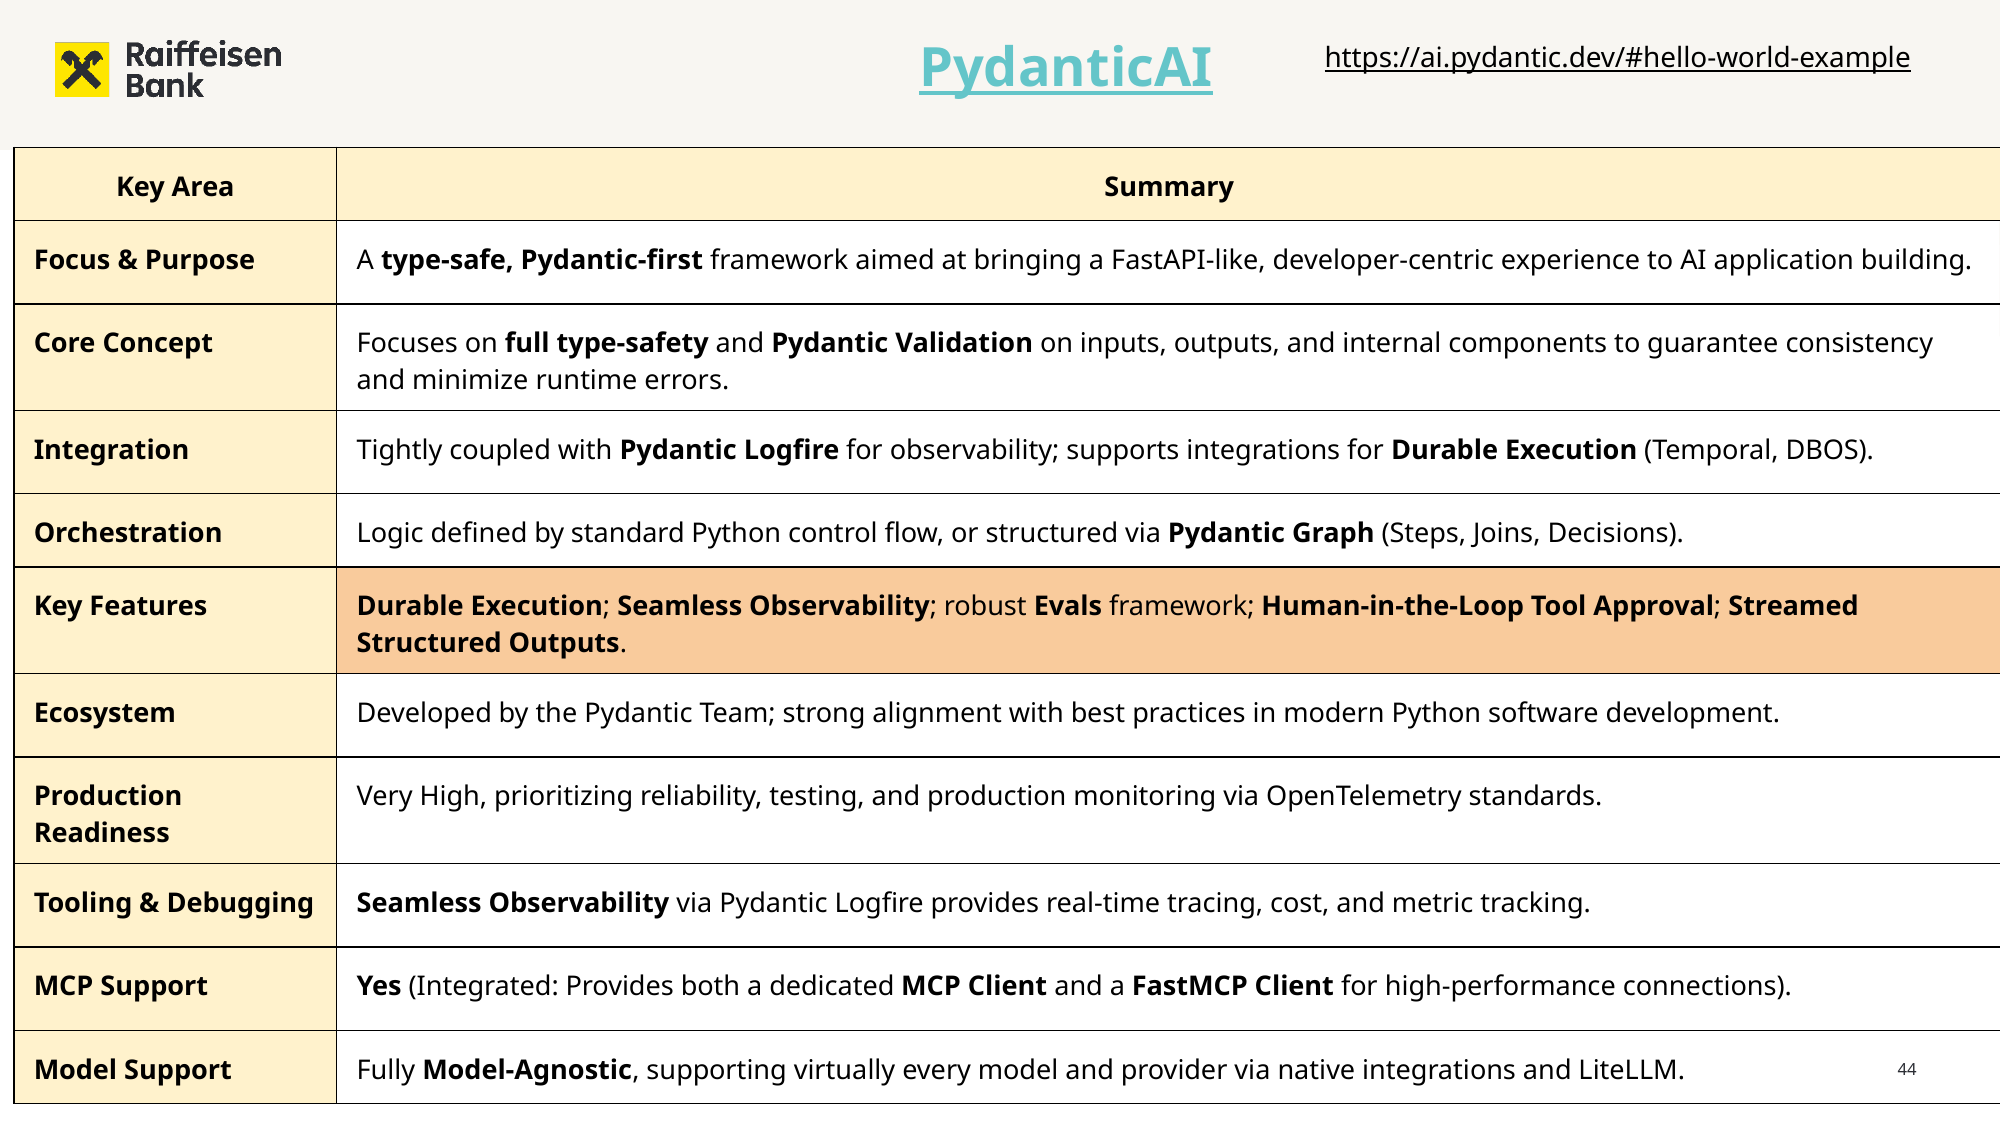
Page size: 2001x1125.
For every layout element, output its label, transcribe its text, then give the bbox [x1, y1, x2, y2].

table_cell Model Support [15, 1031, 336, 1103]
table_cell Focuses on full type-safety and Pydantic Validation on inputs, outputs, and internal components to guarantee consistency and minimize runtime errors. [337, 305, 2000, 410]
table_cell A type-safe, Pydantic-first framework aimed at bringing a FastAPI-like, developer-centric experience to AI application building. [337, 221, 2000, 303]
table_cell Very High, prioritizing reliability, testing, and production monitoring via OpenTelemetry standards. [337, 758, 2000, 863]
picture [31, 19, 304, 120]
title PydanticAI [899, 12, 1454, 138]
table_cell Logic defined by standard Python control flow, or structured via Pydantic Graph (Steps, Joins, Decisions). [337, 494, 2000, 566]
table_cell Fully Model-Agnostic, supporting virtually every model and provider via native integrations and LiteLLM. [337, 1031, 2000, 1103]
table_cell Developed by the Pydantic Team; strong alignment with best practices in modern Python software development. [337, 674, 2000, 756]
table_cell Tooling & Debugging [15, 864, 336, 946]
table_cell Integration [15, 411, 336, 493]
table_cell Key Features [15, 568, 336, 673]
table_header Key Area [15, 148, 336, 220]
table_cell Ecosystem [15, 674, 336, 756]
table_cell Orchestration [15, 494, 336, 566]
table_cell Yes (Integrated: Provides both a dedicated MCP Client and a FastMCP Client for high-performance connections). [337, 948, 2000, 1030]
table_cell MCP Support [15, 948, 336, 1030]
table_header Summary [337, 148, 2000, 220]
text_box https://ai.pydantic.dev/#hello-world-example [1304, 21, 1961, 98]
table_cell Focus & Purpose [15, 221, 336, 303]
table_cell Durable Execution; Seamless Observability; robust Evals framework; Human-in-the-Loop Tool Approval; Streamed Structured Outputs. [337, 568, 2000, 673]
table_cell Tightly coupled with Pydantic Logfire for observability; supports integrations for Durable Execution (Temporal, DBOS). [337, 411, 2000, 493]
table_cell Seamless Observability via Pydantic Logfire provides real-time tracing, cost, and metric tracking. [337, 864, 2000, 946]
table_cell Core Concept [15, 305, 336, 410]
table_cell Production Readiness [15, 758, 336, 863]
